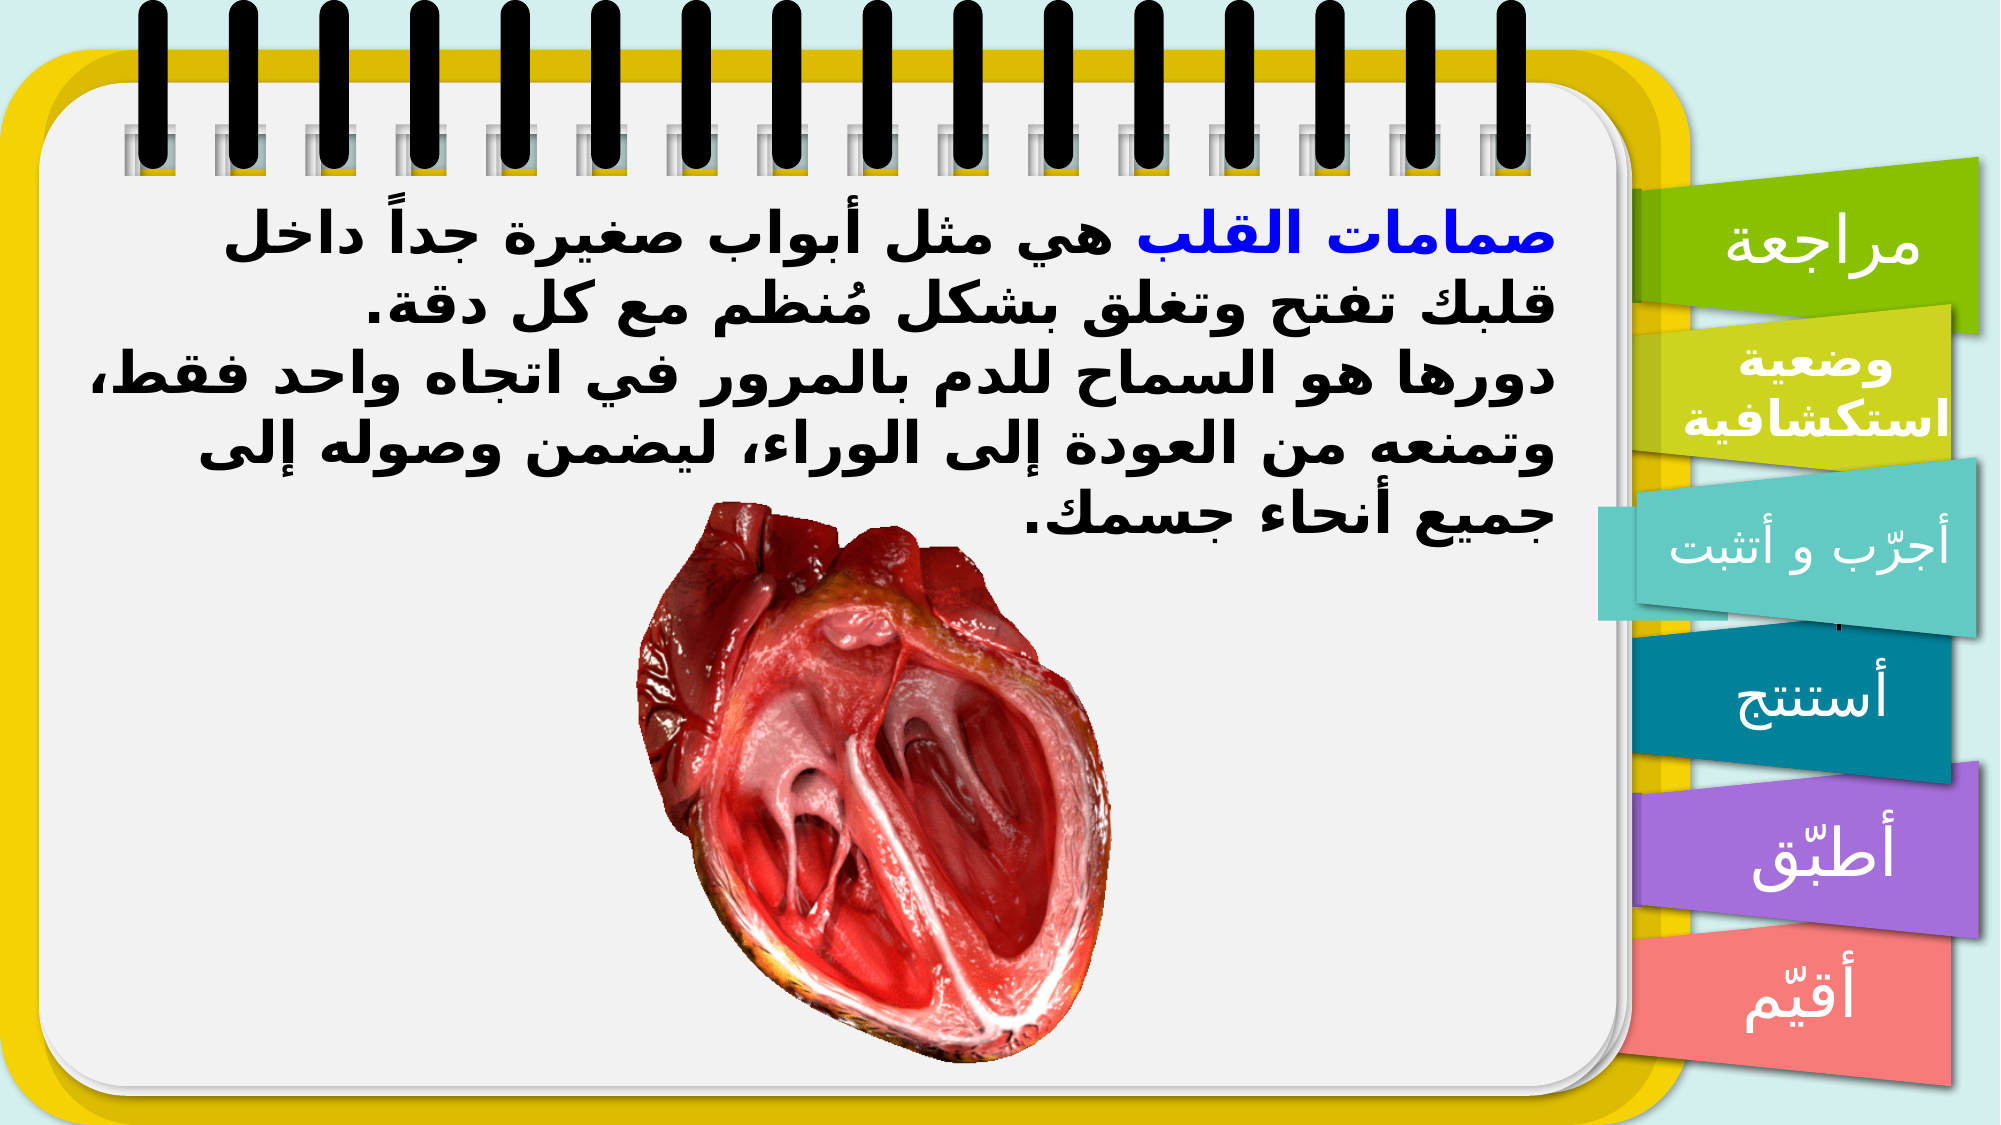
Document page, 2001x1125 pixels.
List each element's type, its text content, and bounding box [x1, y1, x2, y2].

text_box [1602, 210, 1922, 326]
text_box [1602, 623, 1922, 739]
text_box [1602, 910, 1922, 1026]
text_box [1602, 773, 1922, 889]
text_box [1602, 348, 1922, 464]
picture [405, 452, 1325, 1125]
text_box [1602, 485, 1922, 601]
text_box صمامات القلب هي مثل أبواب صغيرة جداً داخل قلبك تفتح وتغلق بشكل مُنظم مع كل دقة. دورها هو السماح للدم بالمرور في اتجاه واحد فقط، وتمنعه من العودة إلى الوراء، ليضمن وصوله إلى جميع أنحاء جسمك. [64, 187, 1574, 553]
